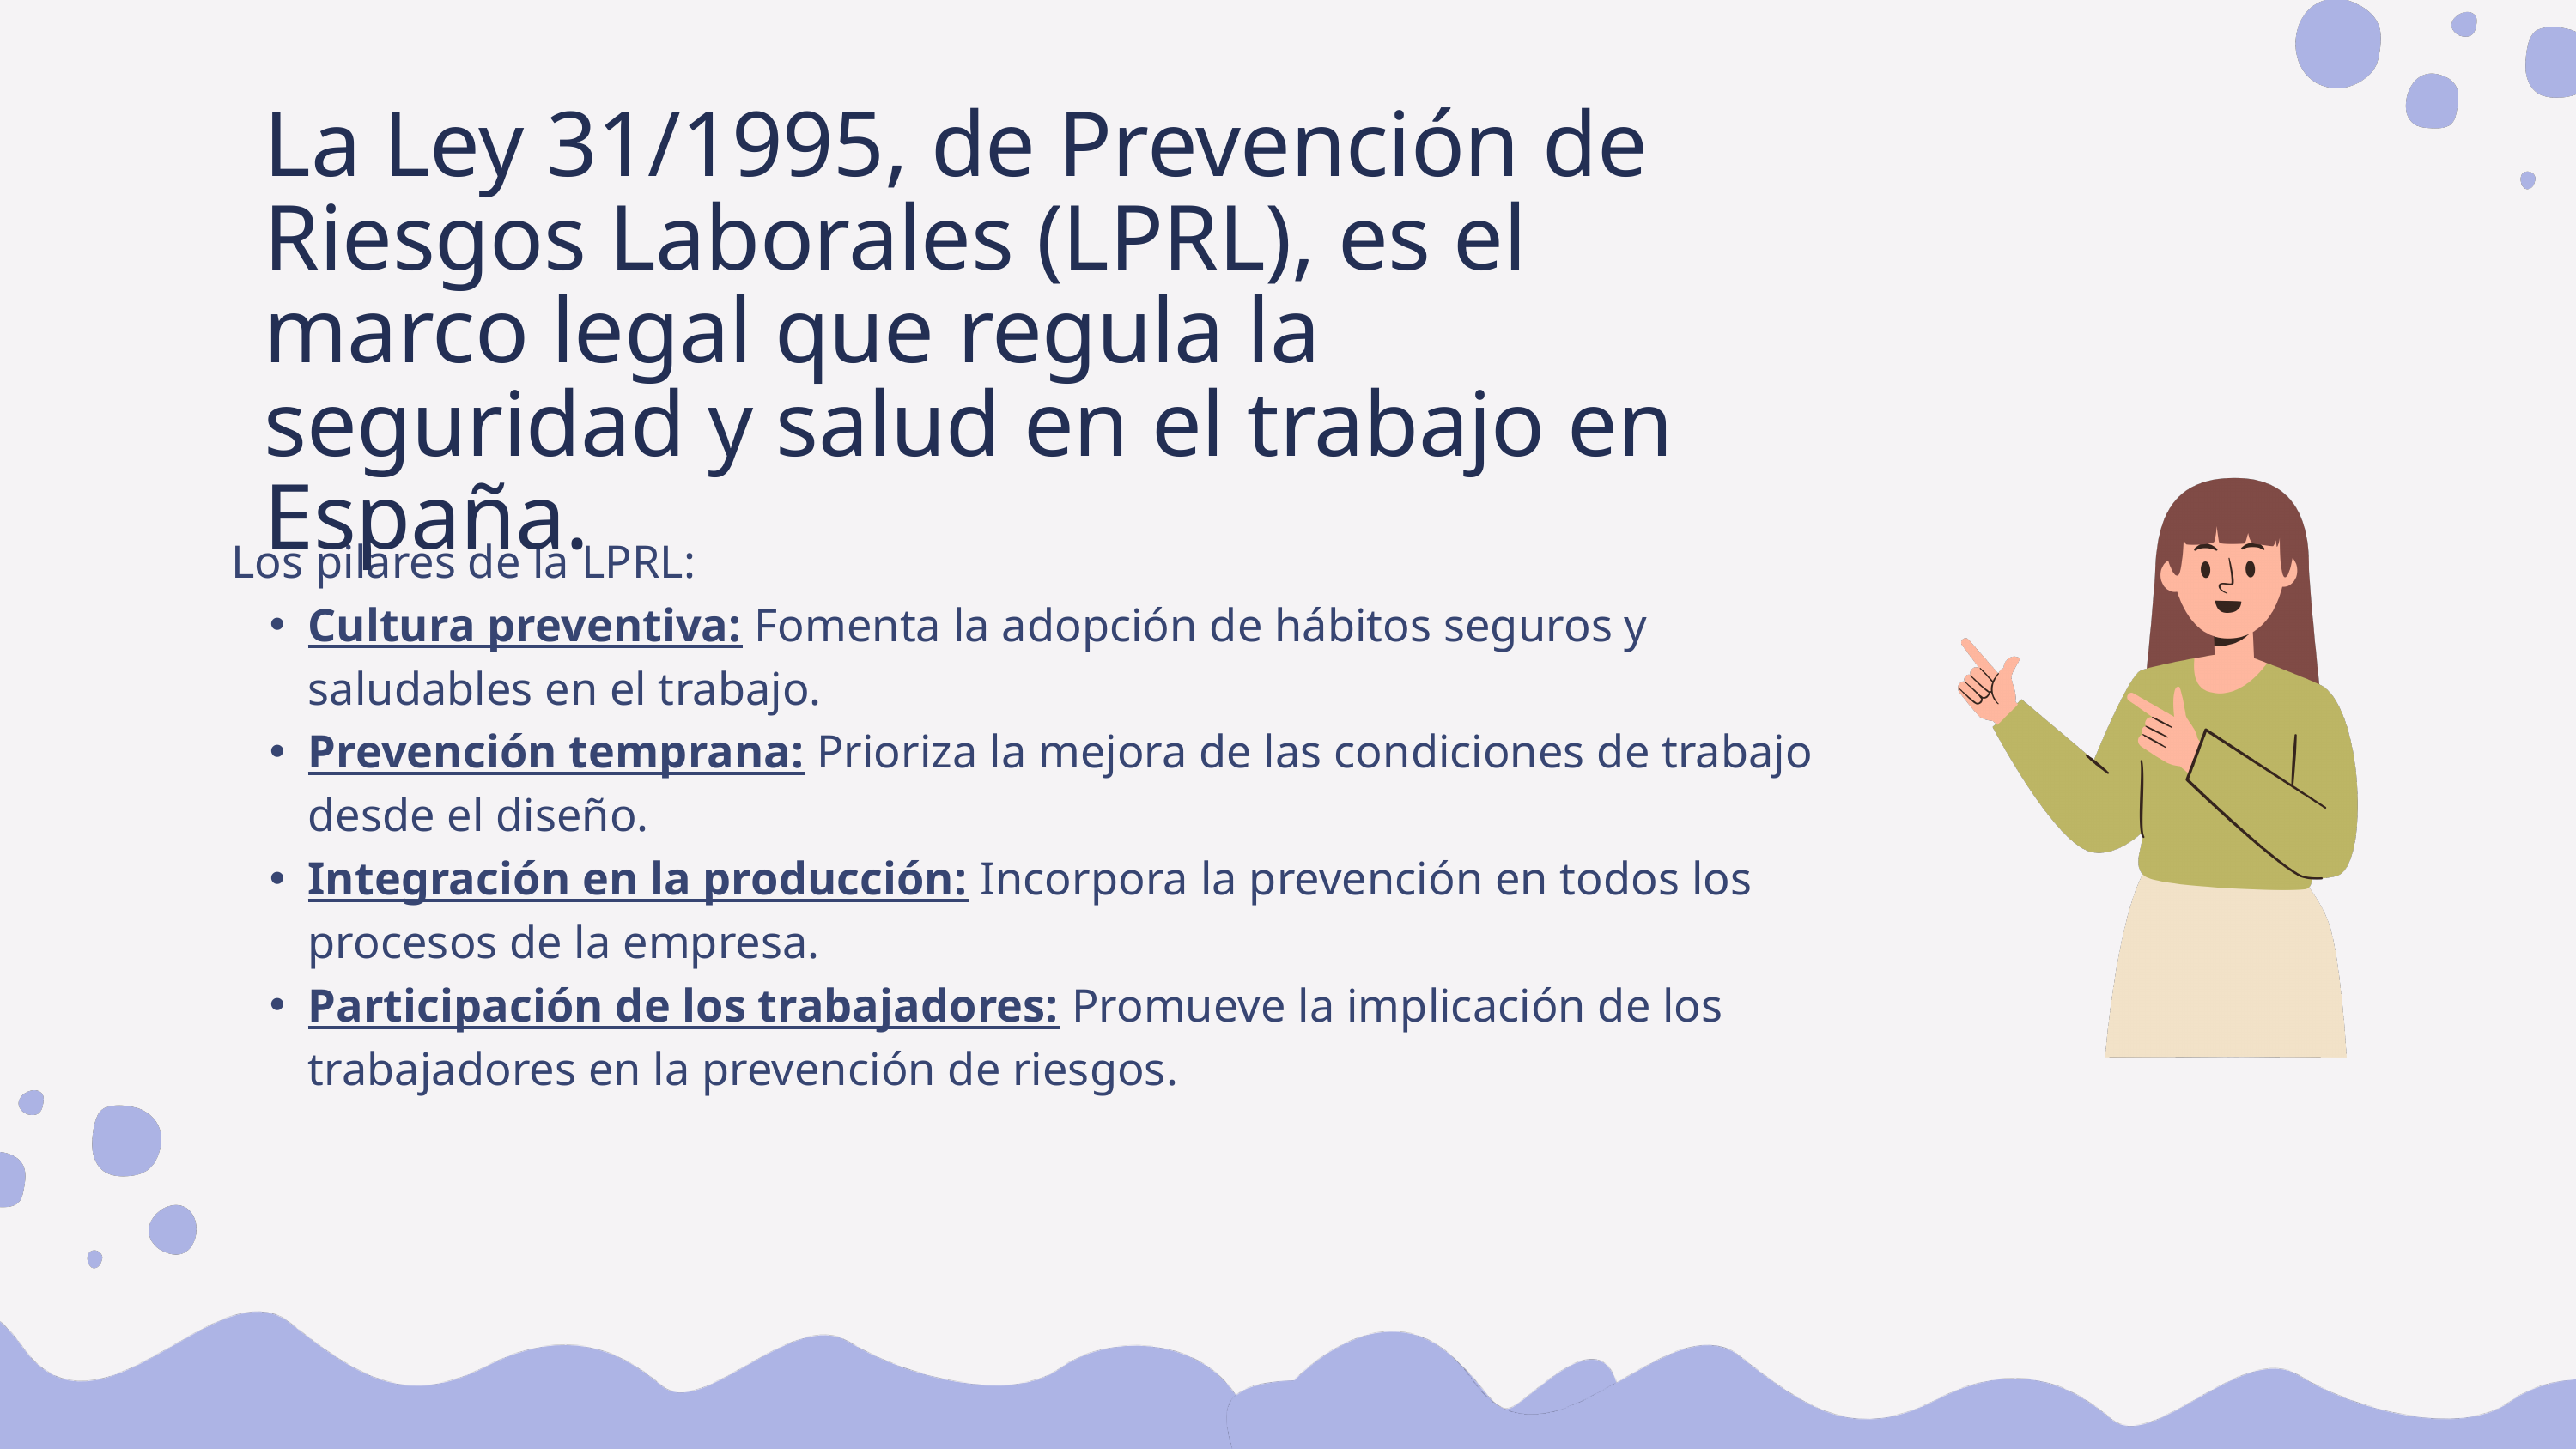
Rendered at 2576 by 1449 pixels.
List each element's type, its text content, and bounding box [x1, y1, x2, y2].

text_box [0, 1072, 197, 1237]
text_box La Ley 31/1995, de Prevención de Riesgos Laborales (LPRL), es el marco legal que regula la seguridad y salud en el trabajo en España. [264, 100, 1713, 567]
text_box [1152, 1270, 2576, 1449]
text_box [1932, 477, 2384, 1058]
text_box [0, 1237, 1714, 1449]
text_box Los pilares de la LPRL: Cultura preventiva: Fomenta la adopción de hábitos seguros y saludables en el trabajo. Prevención temprana: Prioriza la mejora de las condiciones de trabajo desde el diseño. Integración en la producción: Incorpora la prevención en todos los procesos de la empresa. Participación de los trabajadores: Promueve la implicación de los trabajadores en la prevención de riesgos. [231, 523, 1871, 1158]
text_box [2279, 0, 2576, 192]
